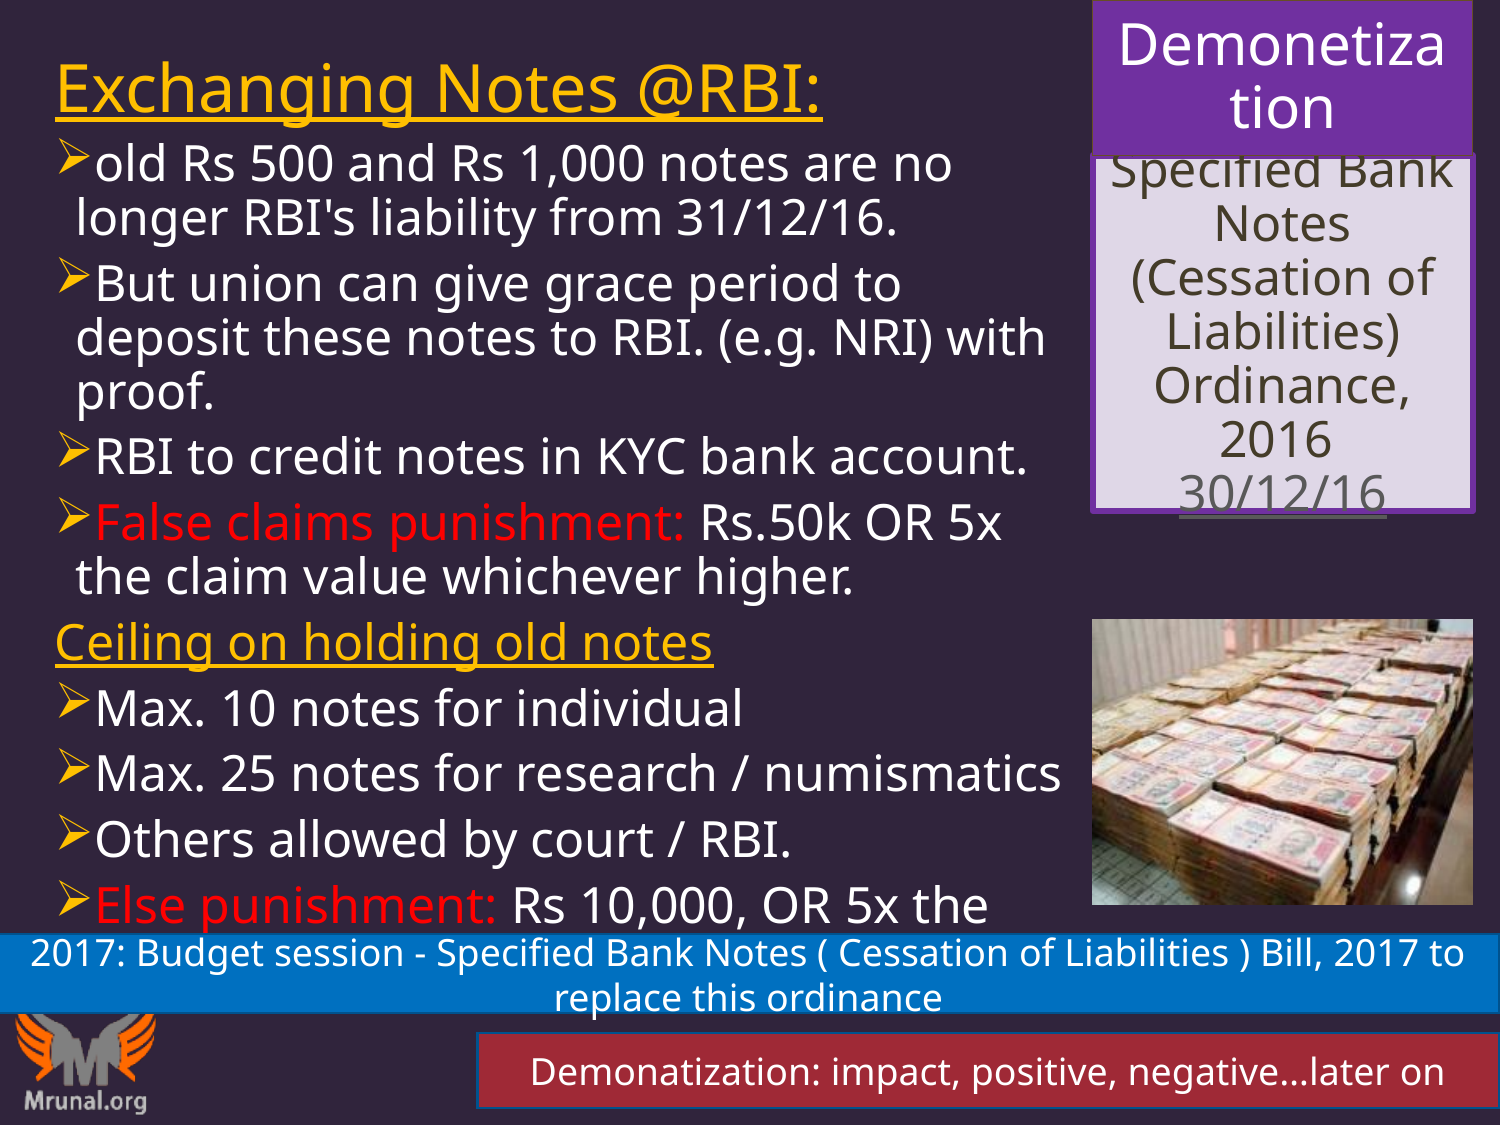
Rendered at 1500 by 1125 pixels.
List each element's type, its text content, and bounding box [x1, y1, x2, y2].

title Specified Bank Notes (Cessation of Liabilities) Ordinance, 2016 30/12/16 [1090, 152, 1476, 514]
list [1092, 619, 1473, 905]
text_box Demonatization: impact, positive, negative…later on [476, 1032, 1500, 1109]
text_box 2017: Budget session - Specified Bank Notes ( Cessation of Liabilities ) Bill, 2017 to replace this ordinance [0, 933, 1500, 1014]
list Exchanging Notes @RBI: old Rs 500 and Rs 1,000 notes are no longer RBI's liability from 31/12/16. But union can give grace period to deposit these notes to RBI. (e.g. NRI) with proof. RBI to credit notes in KYC bank account. False claims punishment: Rs.50k OR 5x the claim value whichever higher. Ceiling on holding old notes Max. 10 notes for individual Max. 25 notes for research / numismatics Others allowed by court / RBI. Else punishment: Rs 10,000, OR 5x the value of notes whichever higher. [39, 47, 1086, 933]
picture [12, 1014, 161, 1120]
list Demonetization [1092, 0, 1473, 156]
